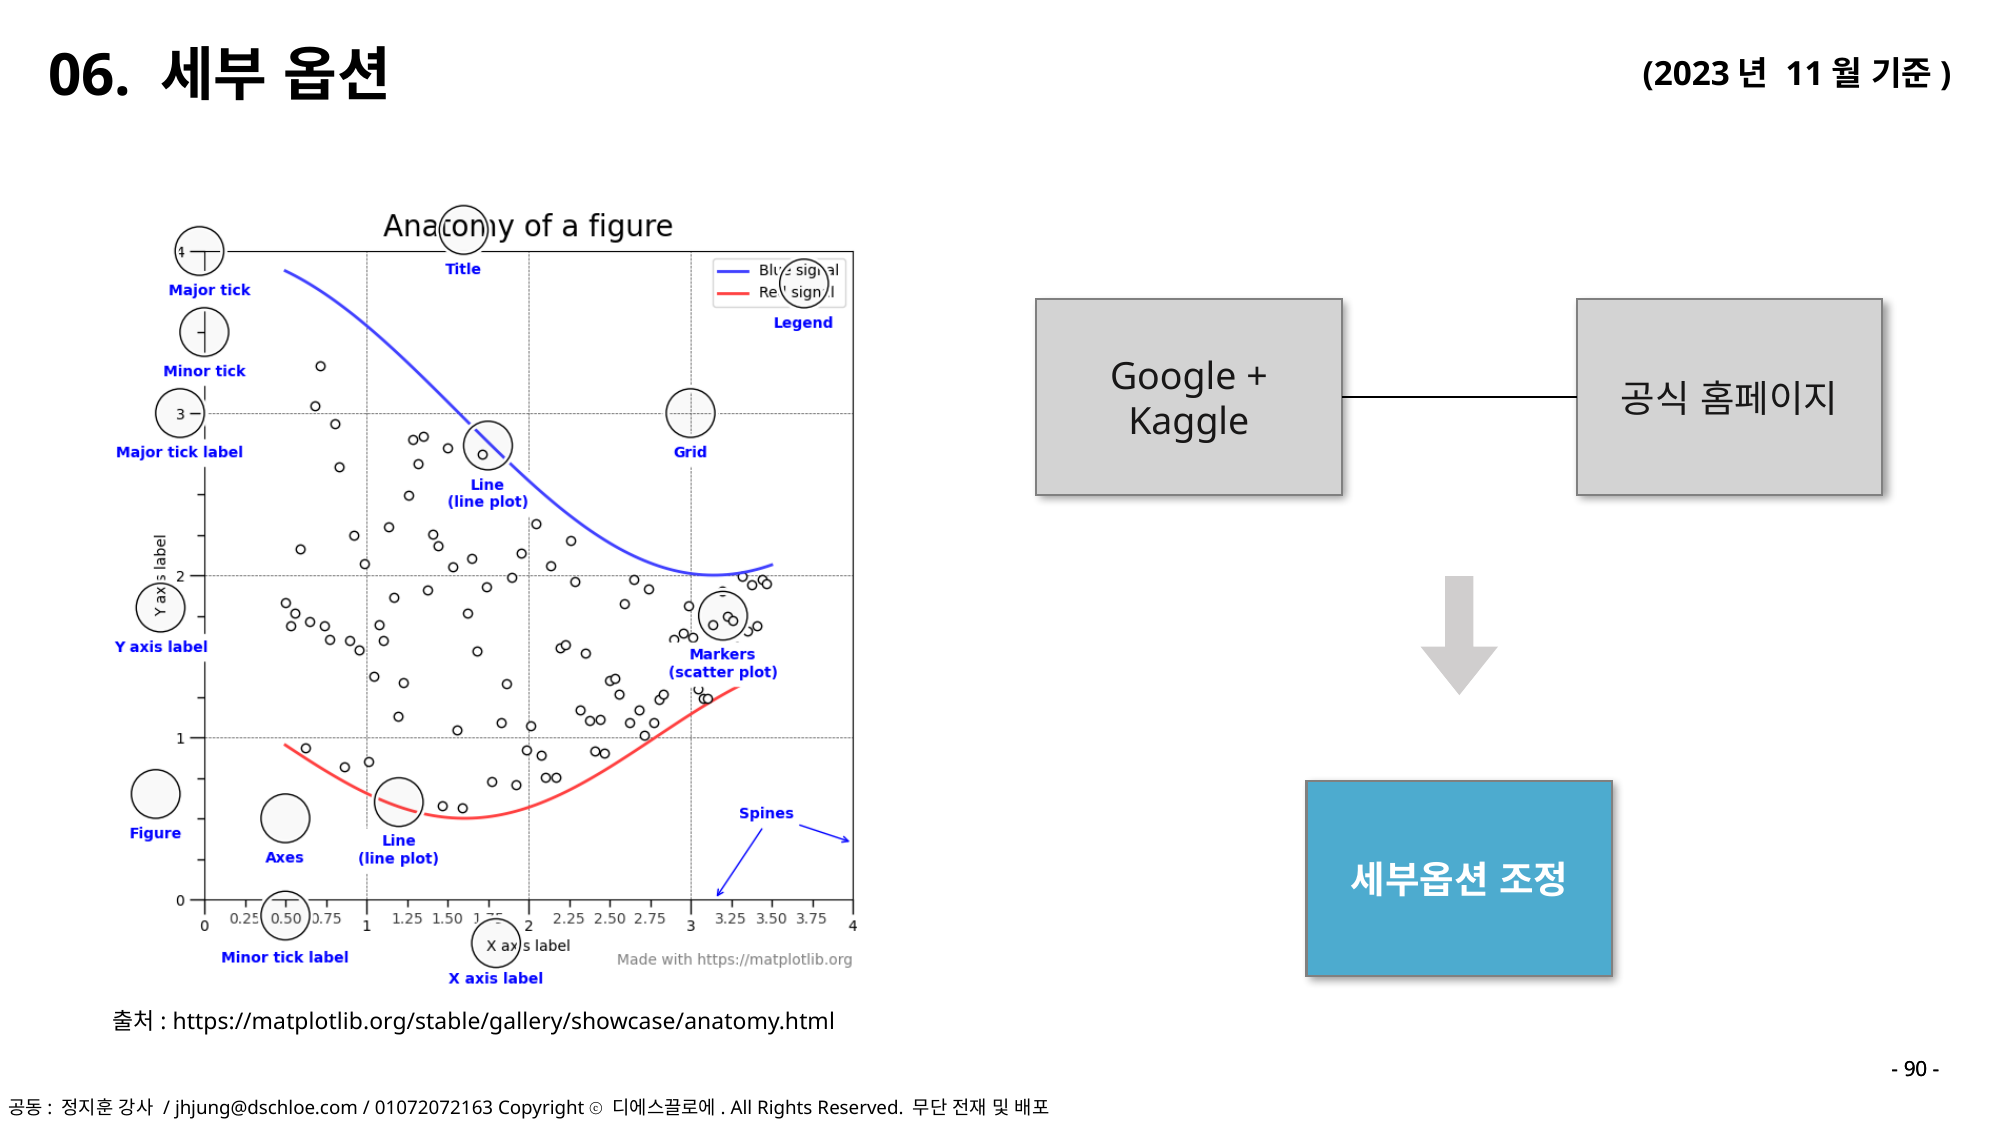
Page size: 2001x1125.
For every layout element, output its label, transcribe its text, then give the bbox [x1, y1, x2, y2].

text_box 공식 홈페이지 [1576, 298, 1883, 496]
slide_number - 90 - [1504, 1039, 1955, 1100]
text_box 06. 세부 옵션 [33, 30, 406, 115]
text_box [1418, 575, 1501, 697]
text_box 세부옵션 조정 [1305, 780, 1613, 977]
text_box Google + Kaggle [1035, 298, 1343, 496]
text_box 출처: https://matplotlib.org/stable/gallery/showcase/anatomy.html [97, 991, 1522, 1042]
picture [97, 150, 939, 992]
